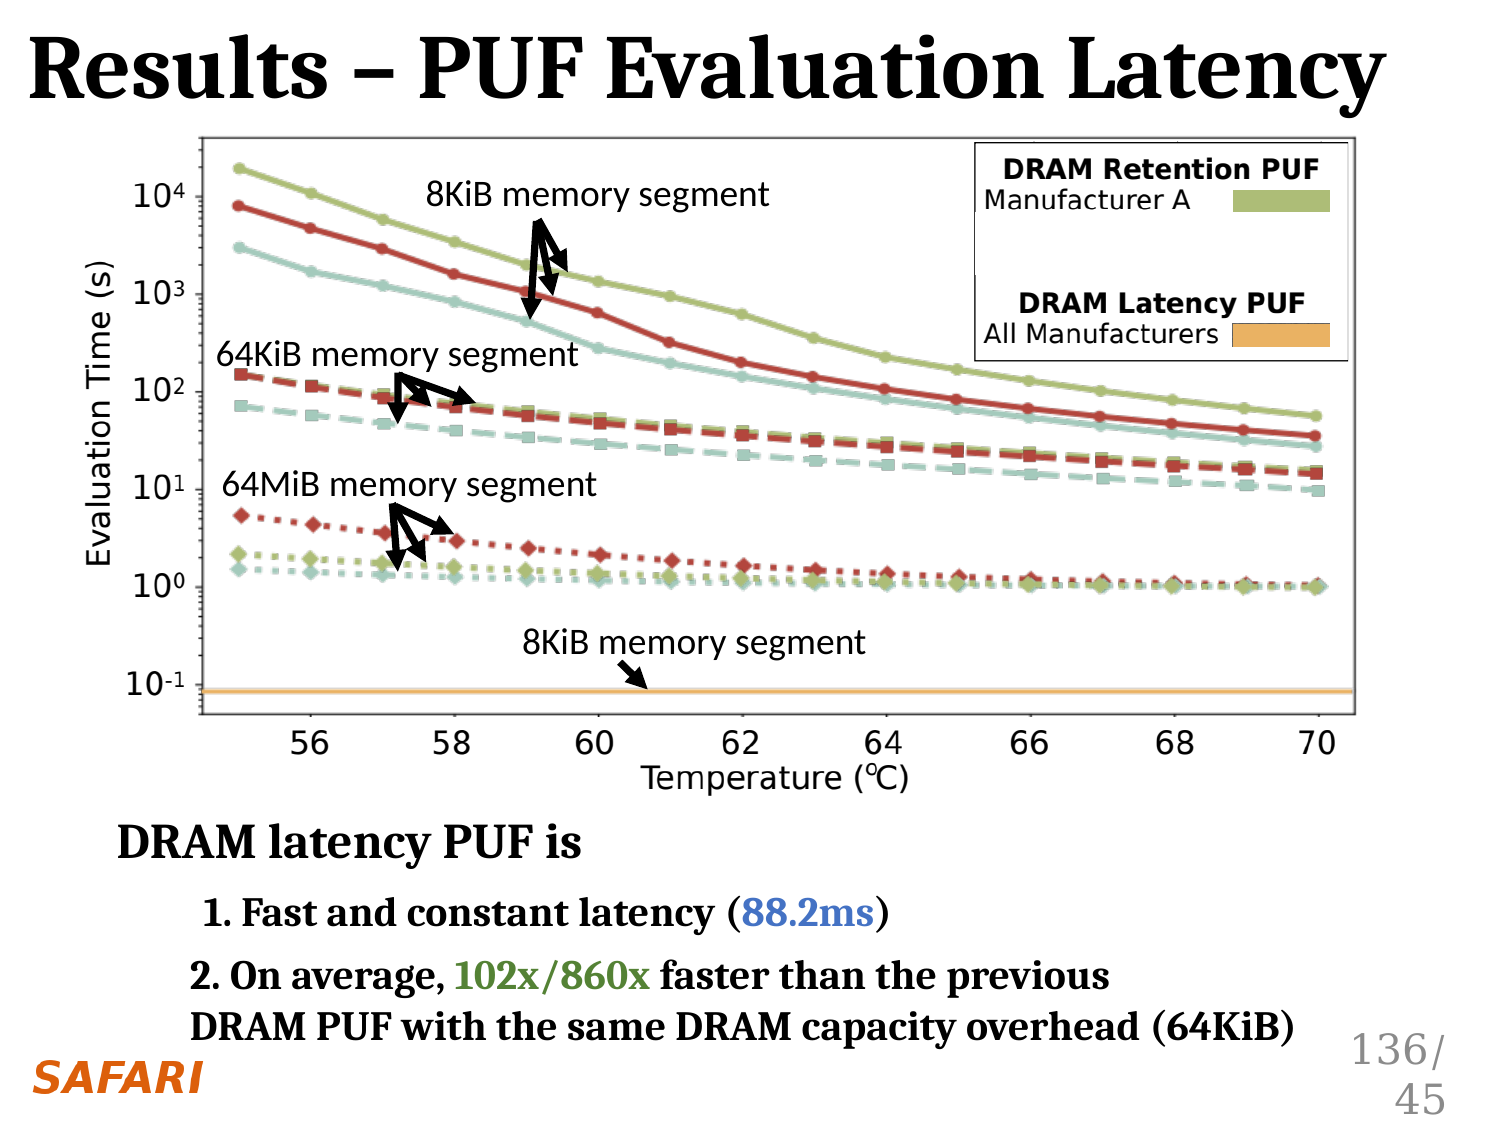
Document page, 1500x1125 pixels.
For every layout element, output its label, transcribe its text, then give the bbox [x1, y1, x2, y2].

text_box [538, 219, 568, 273]
text_box DRAM latency PUF is [101, 801, 598, 877]
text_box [537, 221, 554, 297]
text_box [619, 662, 648, 690]
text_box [392, 563, 398, 572]
picture [95, 721, 1350, 796]
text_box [529, 220, 537, 320]
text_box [392, 503, 427, 563]
picture [175, 131, 1381, 717]
title Results – PUF Evaluation Latency [12, 12, 1487, 134]
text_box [397, 375, 477, 404]
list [81, 133, 190, 789]
text_box 2. On average, 102x/860x faster than the previous DRAM PUF with the same DRAM capacity overhead (64KiB) [175, 940, 1381, 1116]
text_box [395, 506, 455, 535]
text_box 1. Fast and constant latency (88.2ms) [188, 877, 907, 940]
picture [31, 1051, 175, 1104]
